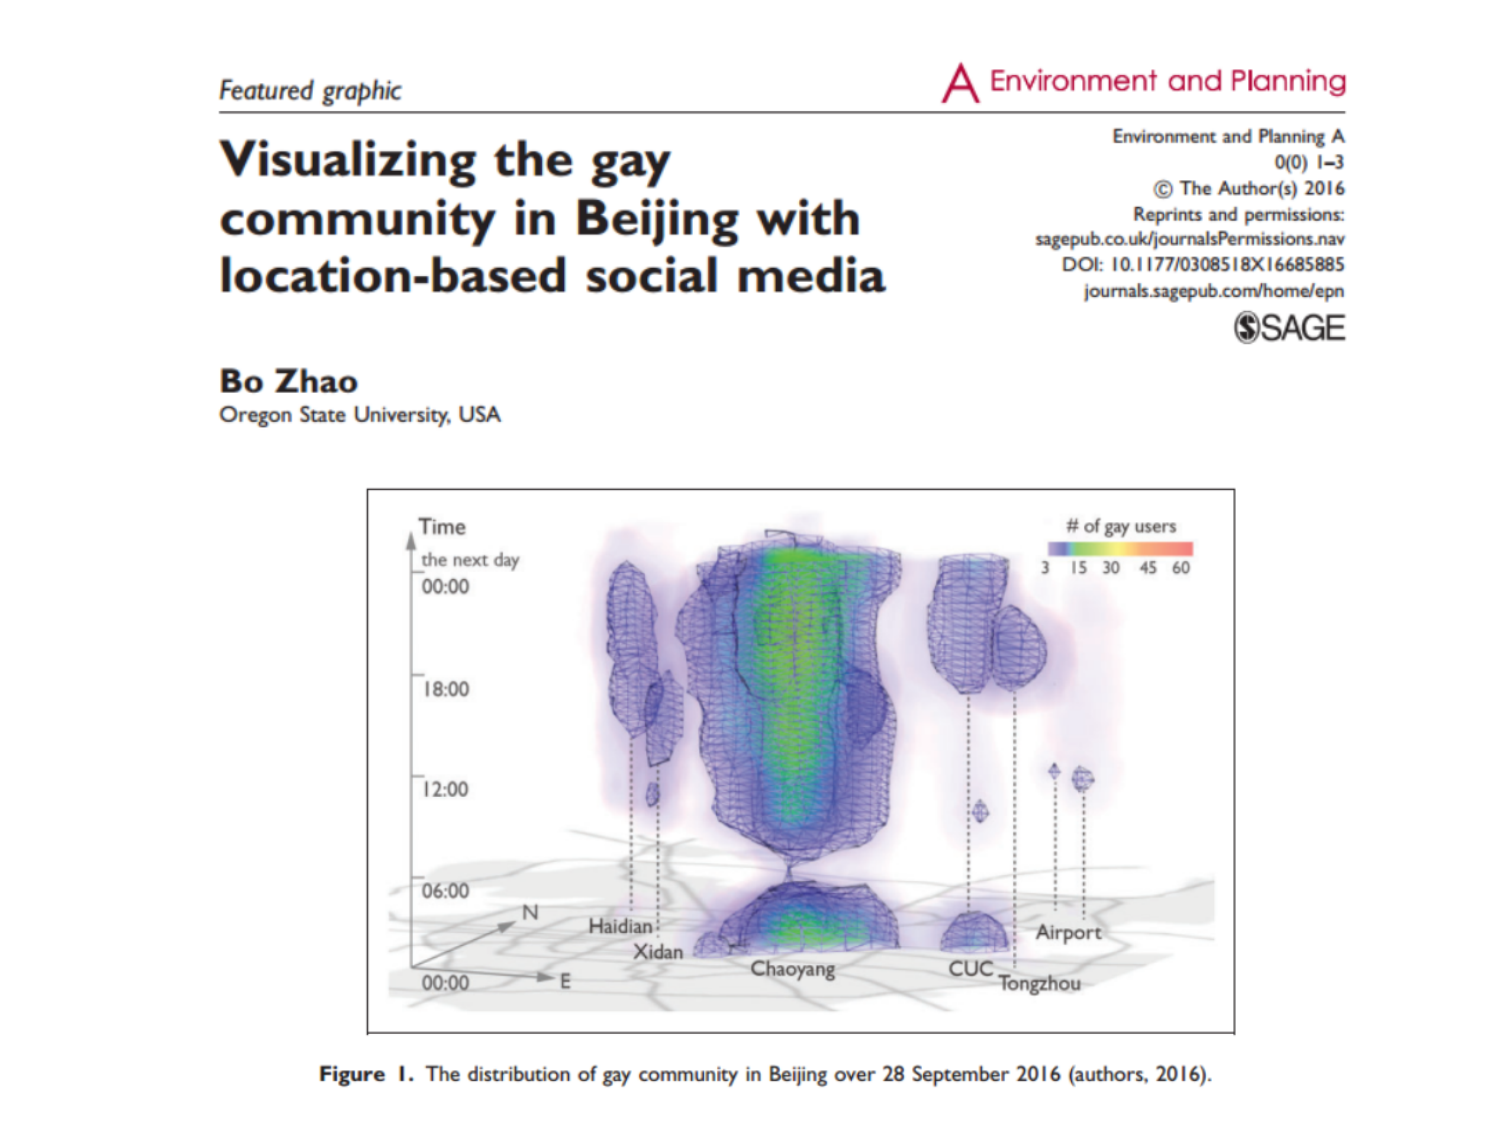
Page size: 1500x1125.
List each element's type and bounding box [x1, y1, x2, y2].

picture [142, 0, 1406, 440]
picture [252, 463, 1296, 1099]
